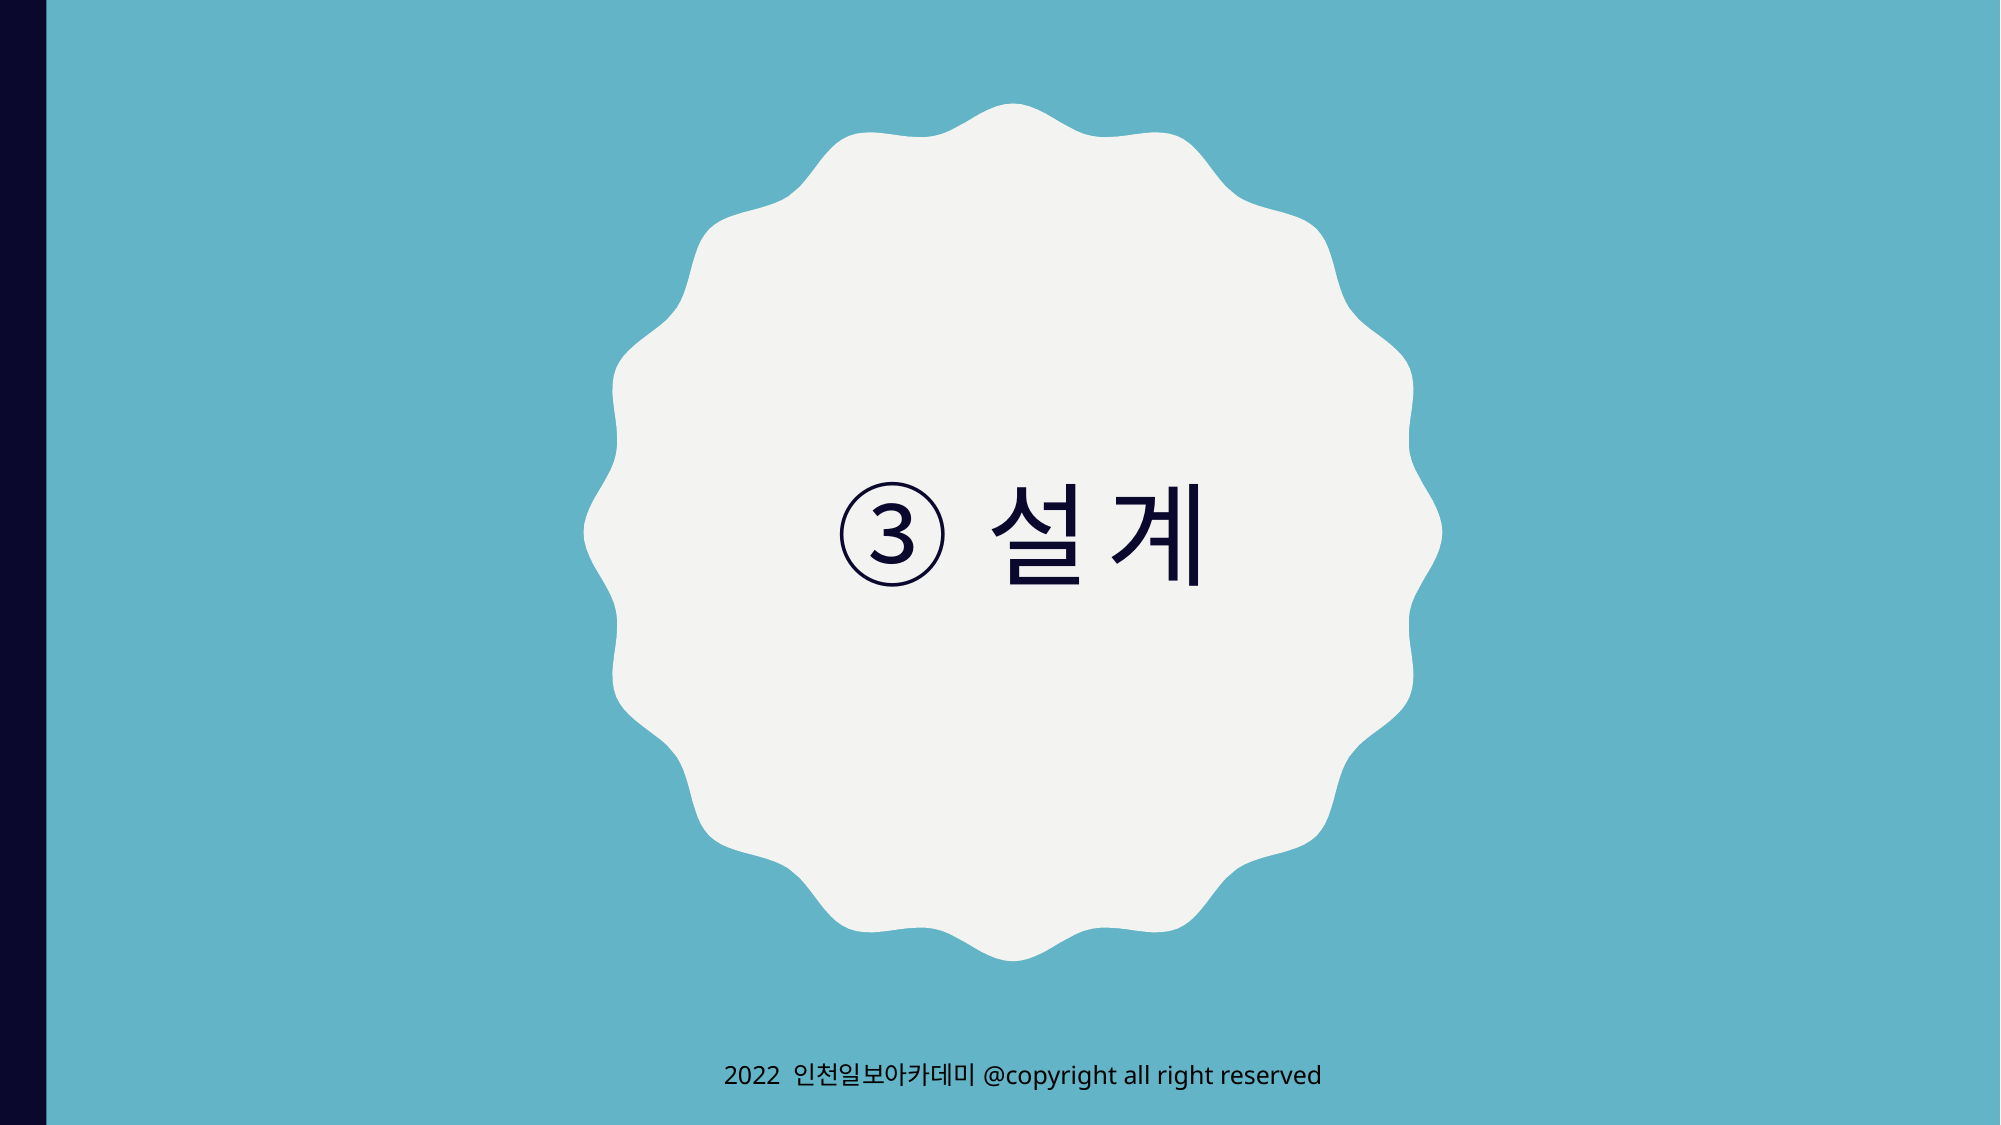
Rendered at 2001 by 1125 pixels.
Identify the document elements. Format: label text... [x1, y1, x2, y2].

footer 2022 인천일보아카데미@copyright all right reserved [685, 1045, 1361, 1103]
title 설계 [176, 180, 1870, 902]
